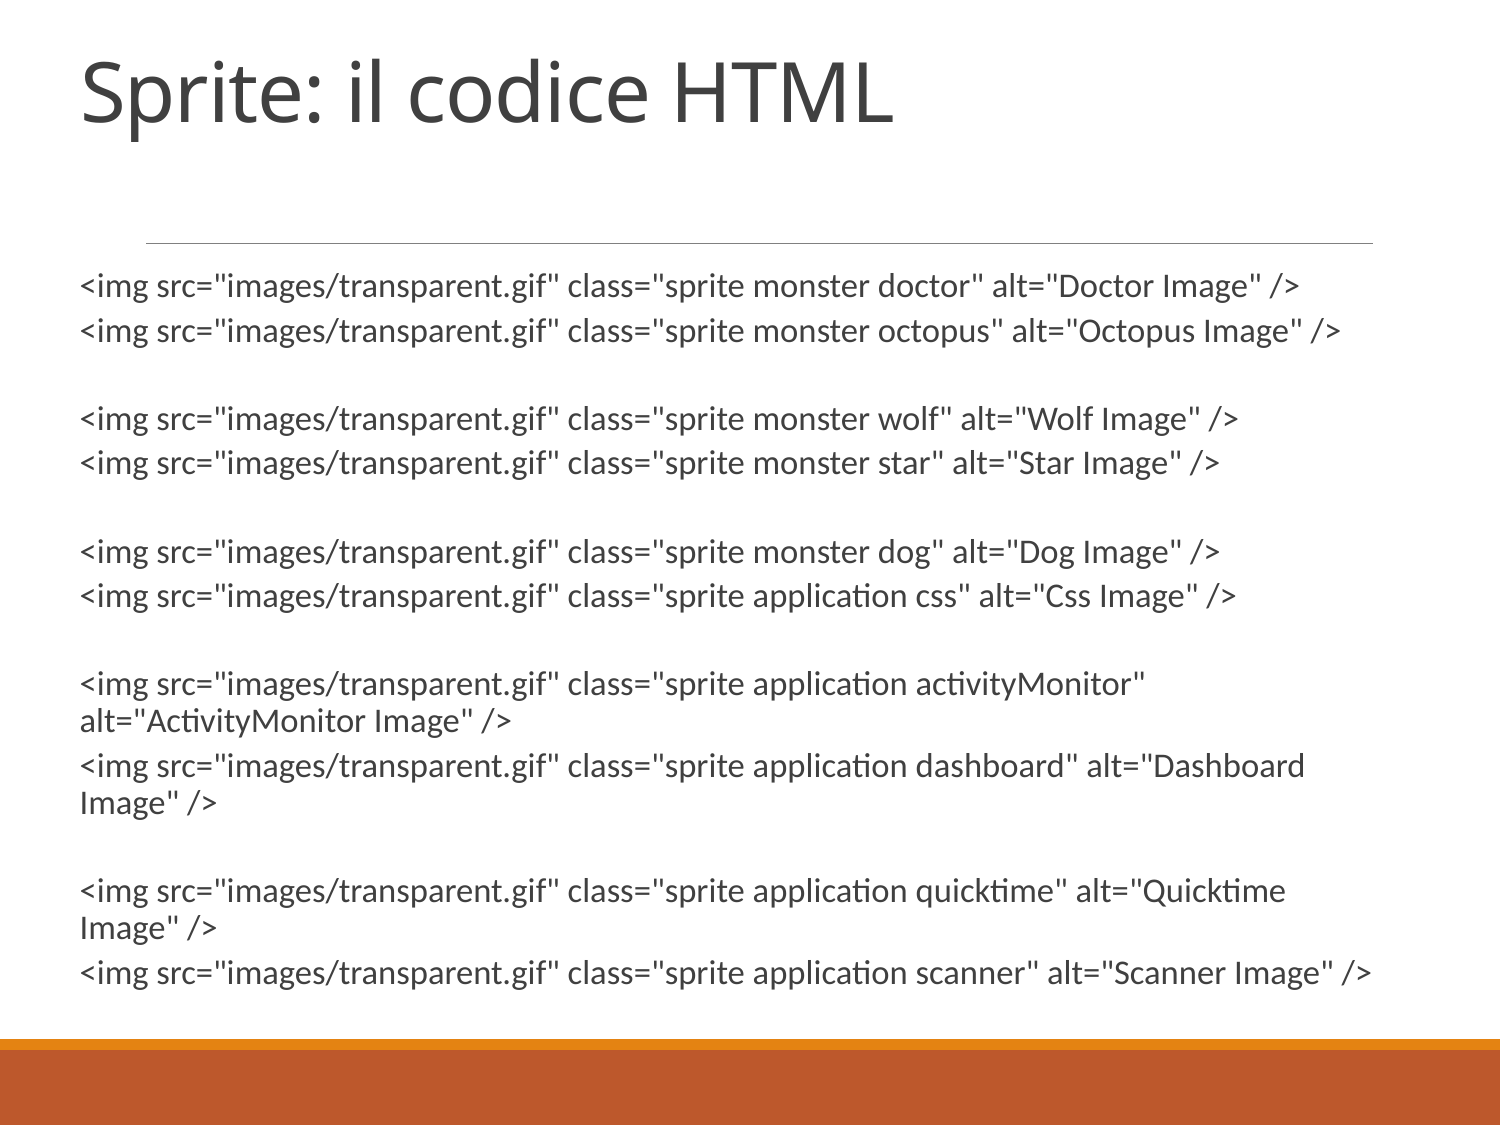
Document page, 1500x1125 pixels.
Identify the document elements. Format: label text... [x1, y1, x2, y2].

list <img src="images/transparent.gif" class="sprite monster doctor" alt="Doctor Image" /> <img src="images/transparent.gif" class="sprite monster octopus" alt="Octopus Image" /> <img src="images/transparent.gif" class="sprite monster wolf" alt="Wolf Image" /> <img src="images/transparent.gif" class="sprite monster star" alt="Star Image" /> <img src="images/transparent.gif" class="sprite monster dog" alt="Dog Image" /> <img src="images/transparent.gif" class="sprite application css" alt="Css Image" /> <img src="images/transparent.gif" class="sprite application activityMonitor" alt="ActivityMonitor Image" /> <img src="images/transparent.gif" class="sprite application dashboard" alt="Dashboard Image" /> <img src="images/transparent.gif" class="sprite application quicktime" alt="Quicktime Image" /> <img src="images/transparent.gif" class="sprite application scanner" alt="Scanner Image" /> [64, 260, 1424, 1000]
title Sprite: il codice HTML [64, 47, 1424, 244]
